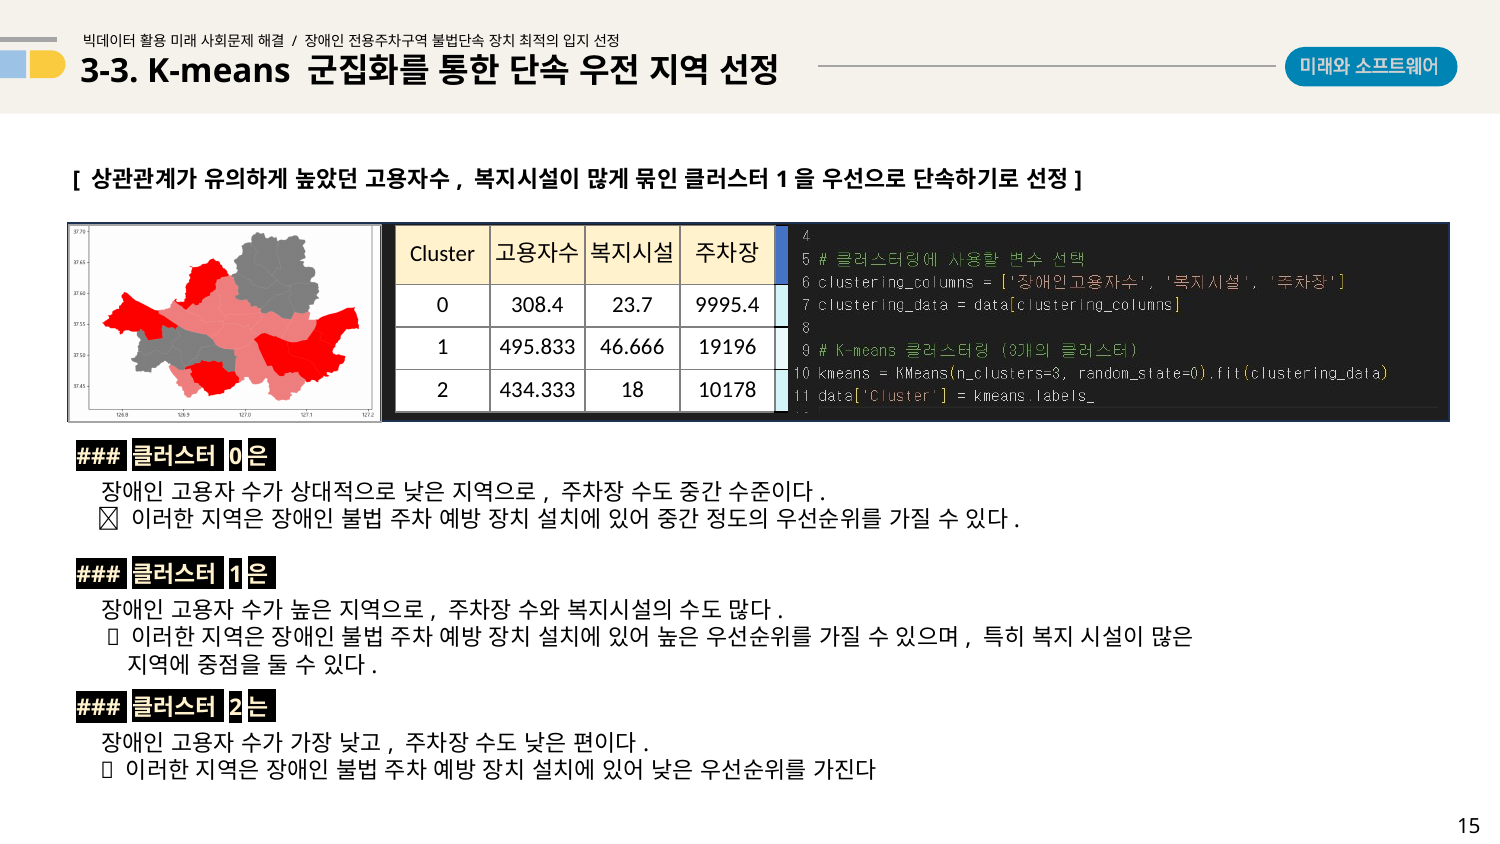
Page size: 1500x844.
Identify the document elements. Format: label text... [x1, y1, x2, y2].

table_cell [776, 370, 782, 411]
text_box 15 [1442, 805, 1500, 844]
table_cell 23.7 [586, 285, 679, 326]
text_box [0, 50, 66, 79]
table_cell 18 [586, 370, 679, 411]
table_header 복지시설 [586, 226, 679, 284]
text_box [0, 0, 1500, 114]
table_cell 19196 [681, 328, 774, 369]
text_box 3-3. K-means 군집화를 통한 단속 우전 지역 선정 [65, 41, 885, 97]
table_cell [776, 328, 782, 369]
text_box [378, 223, 1450, 422]
table_cell 308.4 [491, 285, 584, 326]
table_cell [776, 285, 782, 326]
table_cell 9995.4 [681, 285, 774, 326]
table_header 고용자수 [491, 226, 584, 284]
table_cell 495.833 [491, 328, 584, 369]
table_cell 434.333 [491, 370, 584, 411]
picture [787, 225, 1439, 413]
table_header 주차장 [681, 226, 774, 284]
picture [68, 225, 381, 422]
table_cell 0 [396, 285, 489, 326]
table_cell 10178 [681, 370, 774, 411]
table_cell 46.666 [586, 328, 679, 369]
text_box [1284, 46, 1458, 87]
table_cell 1 [396, 328, 489, 369]
table_header Cluster [396, 226, 489, 284]
text_box 빅데이터 활용 미래 사회문제 해결 / 장애인 전용주차구역 불법단속 장치 최적의 입지 선정 [67, 24, 794, 75]
table_header [776, 226, 785, 284]
table_cell 2 [396, 370, 489, 411]
text_box [ 상관관계가 유의하게 높았던 고용자수, 복지시설이 많게 묶인 클러스터1을 우선으로 단속하기로 선정] [57, 157, 1171, 200]
text_box ### 클러스터 0은 장애인 고용자 수가 상대적으로 낮은 지역으로, 주차장 수도 중간 수준이다.  이러한 지역은 장애인 불법 주차 예방 장치 설치에 있어 중간 정도의 우선순위를 가질 수 있다. ### 클러스터 1은 장애인 고용자 수가 높은 지역으로, 주차장 수와 복지시설의 수도 많다.  이러한 지역은 장애인 불법 주차 예방 장치 설치에 있어 높은 우선순위를 가질 수 있으며, 특히 복지 시설이 많은 지역에 중점을 둘 수 있다. ### 클러스터 2는 장애인 고용자 수가 가장 낮고, 주차장 수도 낮은 편이다.  이러한 지역은 장애인 불법 주차 예방 장치 설치에 있어 낮은 우선순위를 가진다 [69, 437, 1420, 788]
